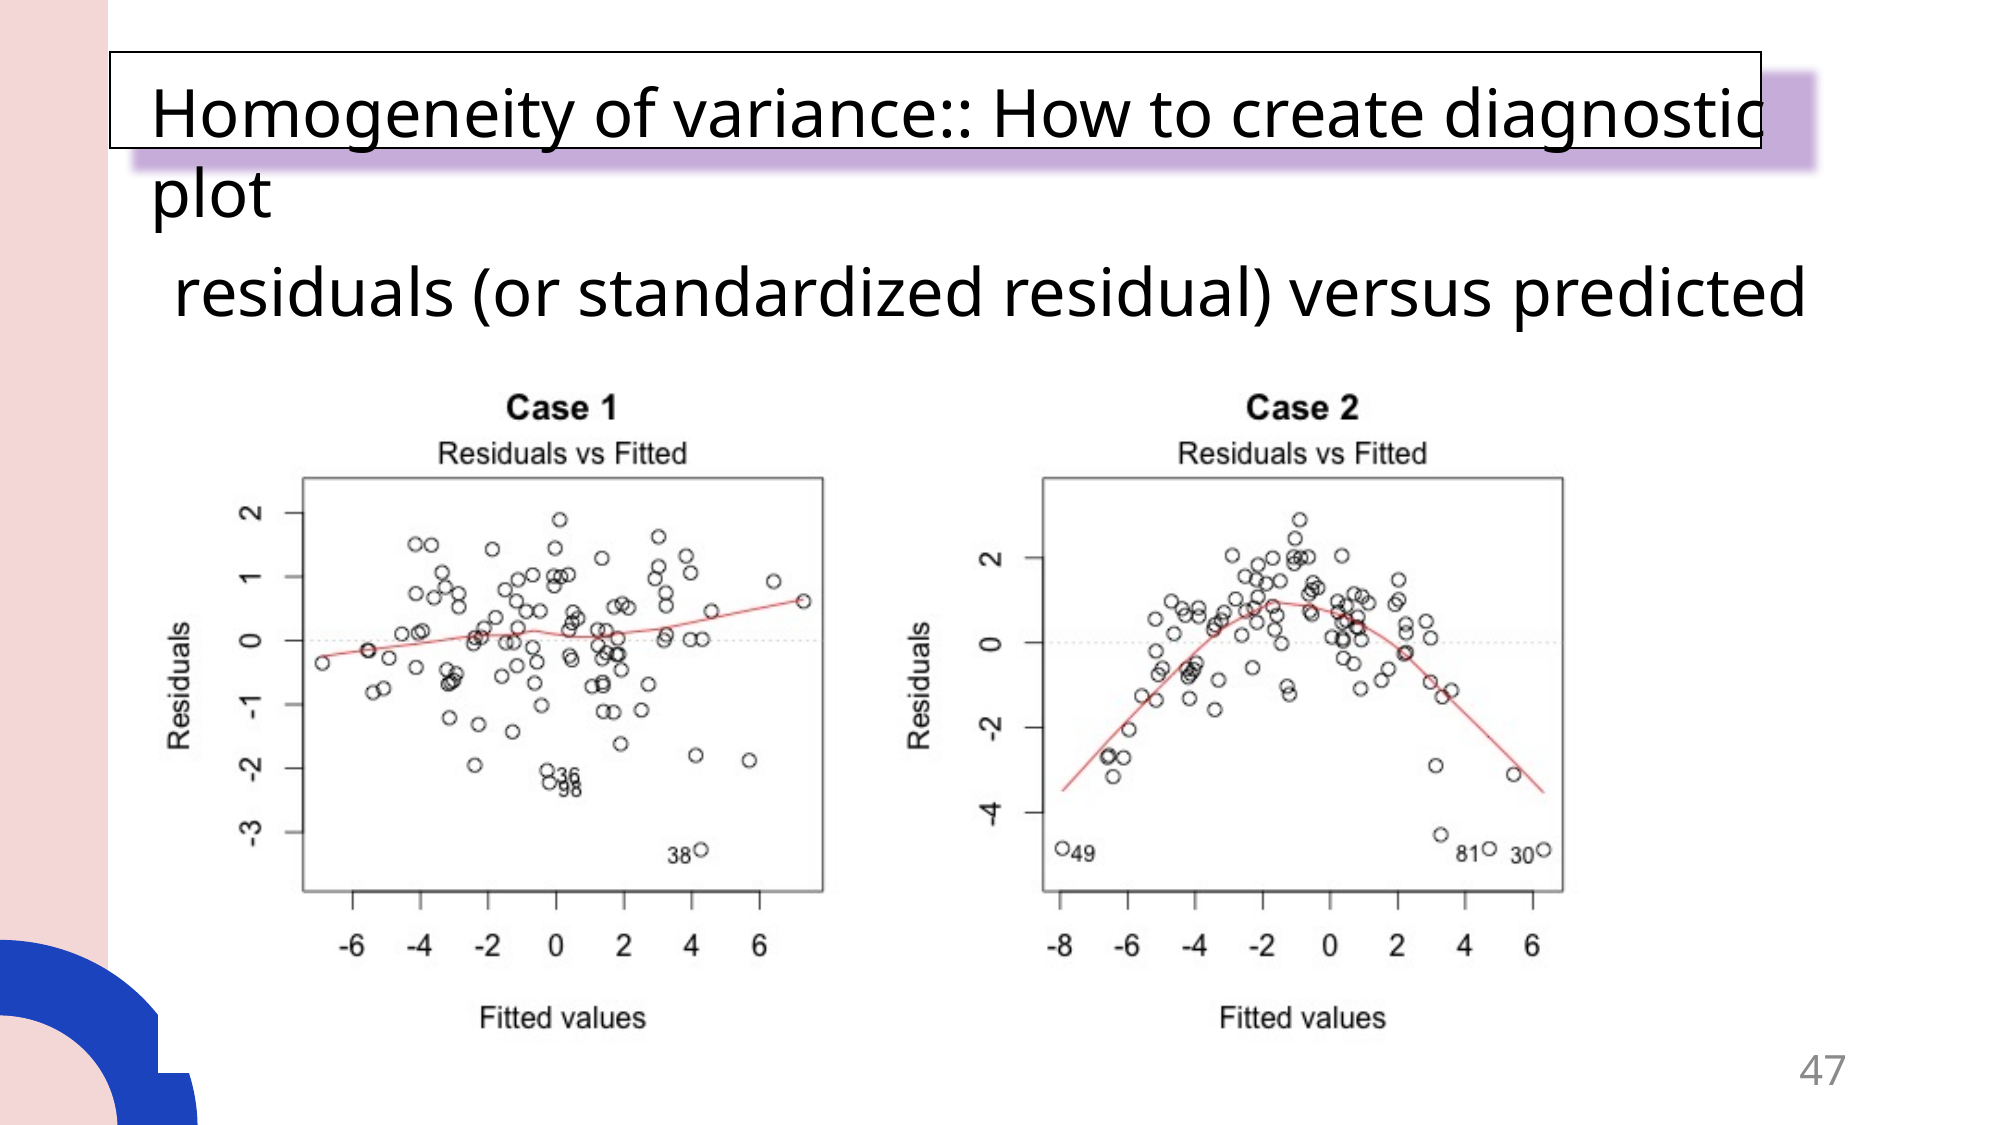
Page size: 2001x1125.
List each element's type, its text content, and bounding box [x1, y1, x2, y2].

picture [158, 333, 1638, 1073]
slide_number 47 [1412, 1042, 1863, 1103]
text_box [109, 51, 1762, 149]
text_box Homogeneity of variance:: How to create diagnostic plot [135, 63, 1906, 239]
text_box residuals (or standardized residual) versus predicted values [158, 242, 2000, 418]
